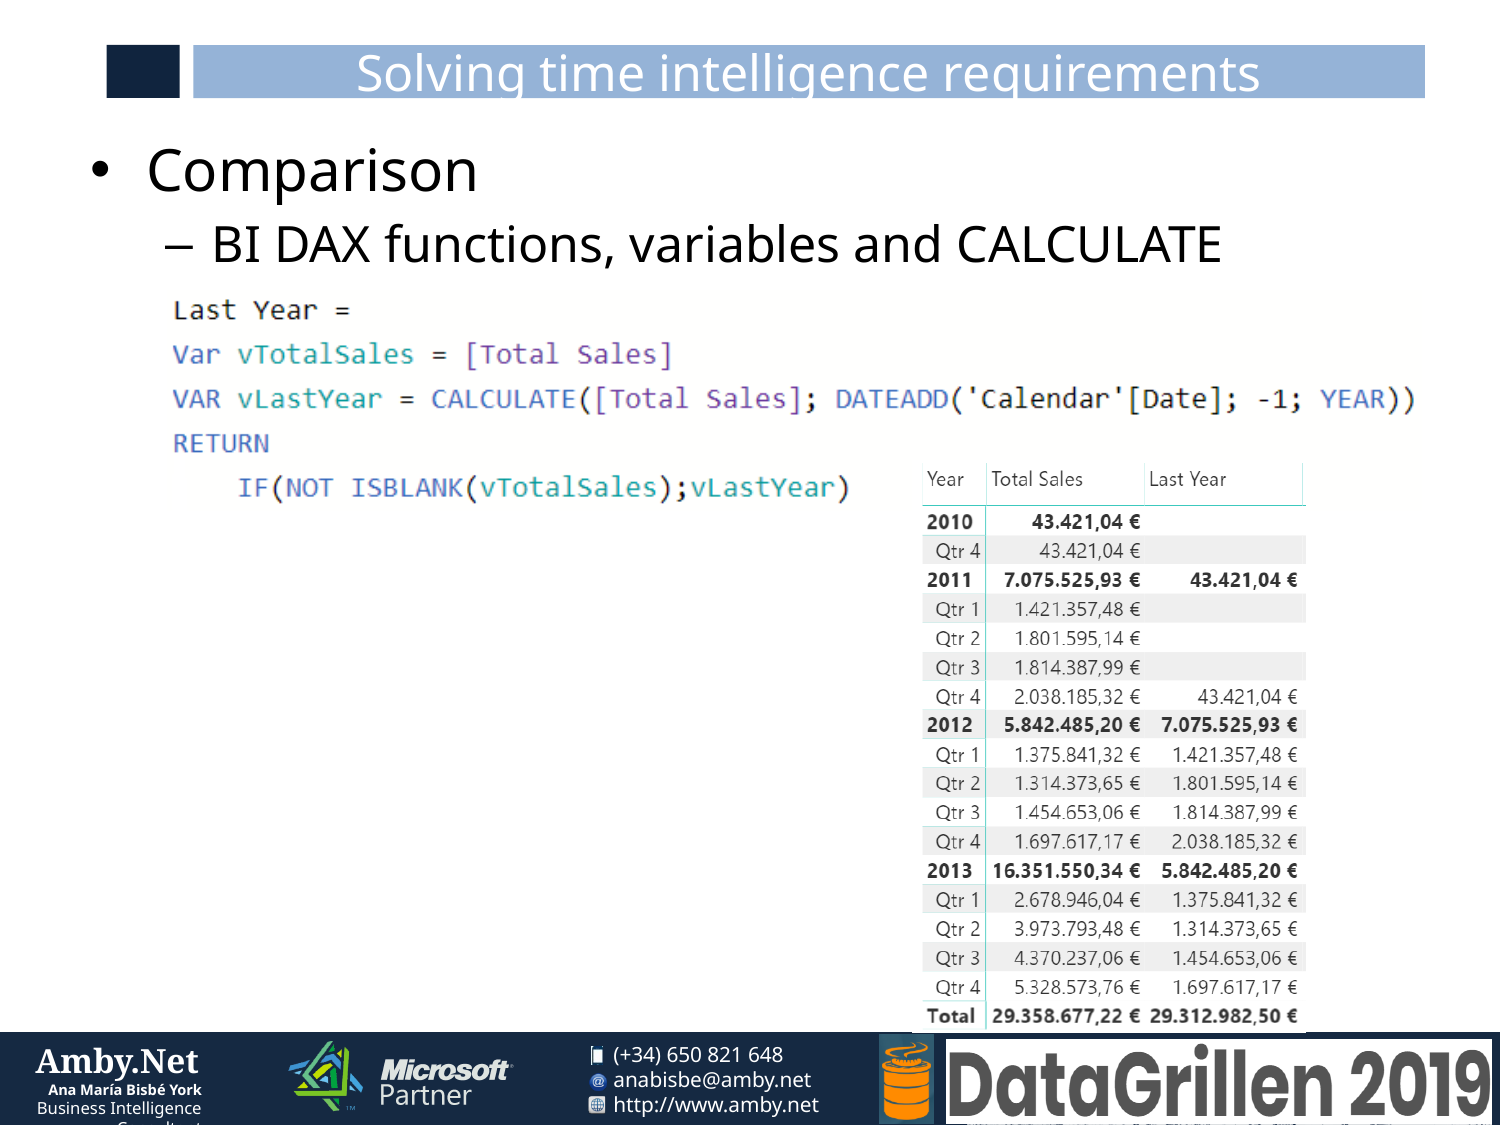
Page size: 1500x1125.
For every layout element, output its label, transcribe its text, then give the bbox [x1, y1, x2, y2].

list Comparison BI DAX functions, variables and CALCULATE [75, 125, 1425, 1005]
picture [0, 290, 1500, 1125]
title Solving time intelligence requirements [193, 45, 1425, 99]
